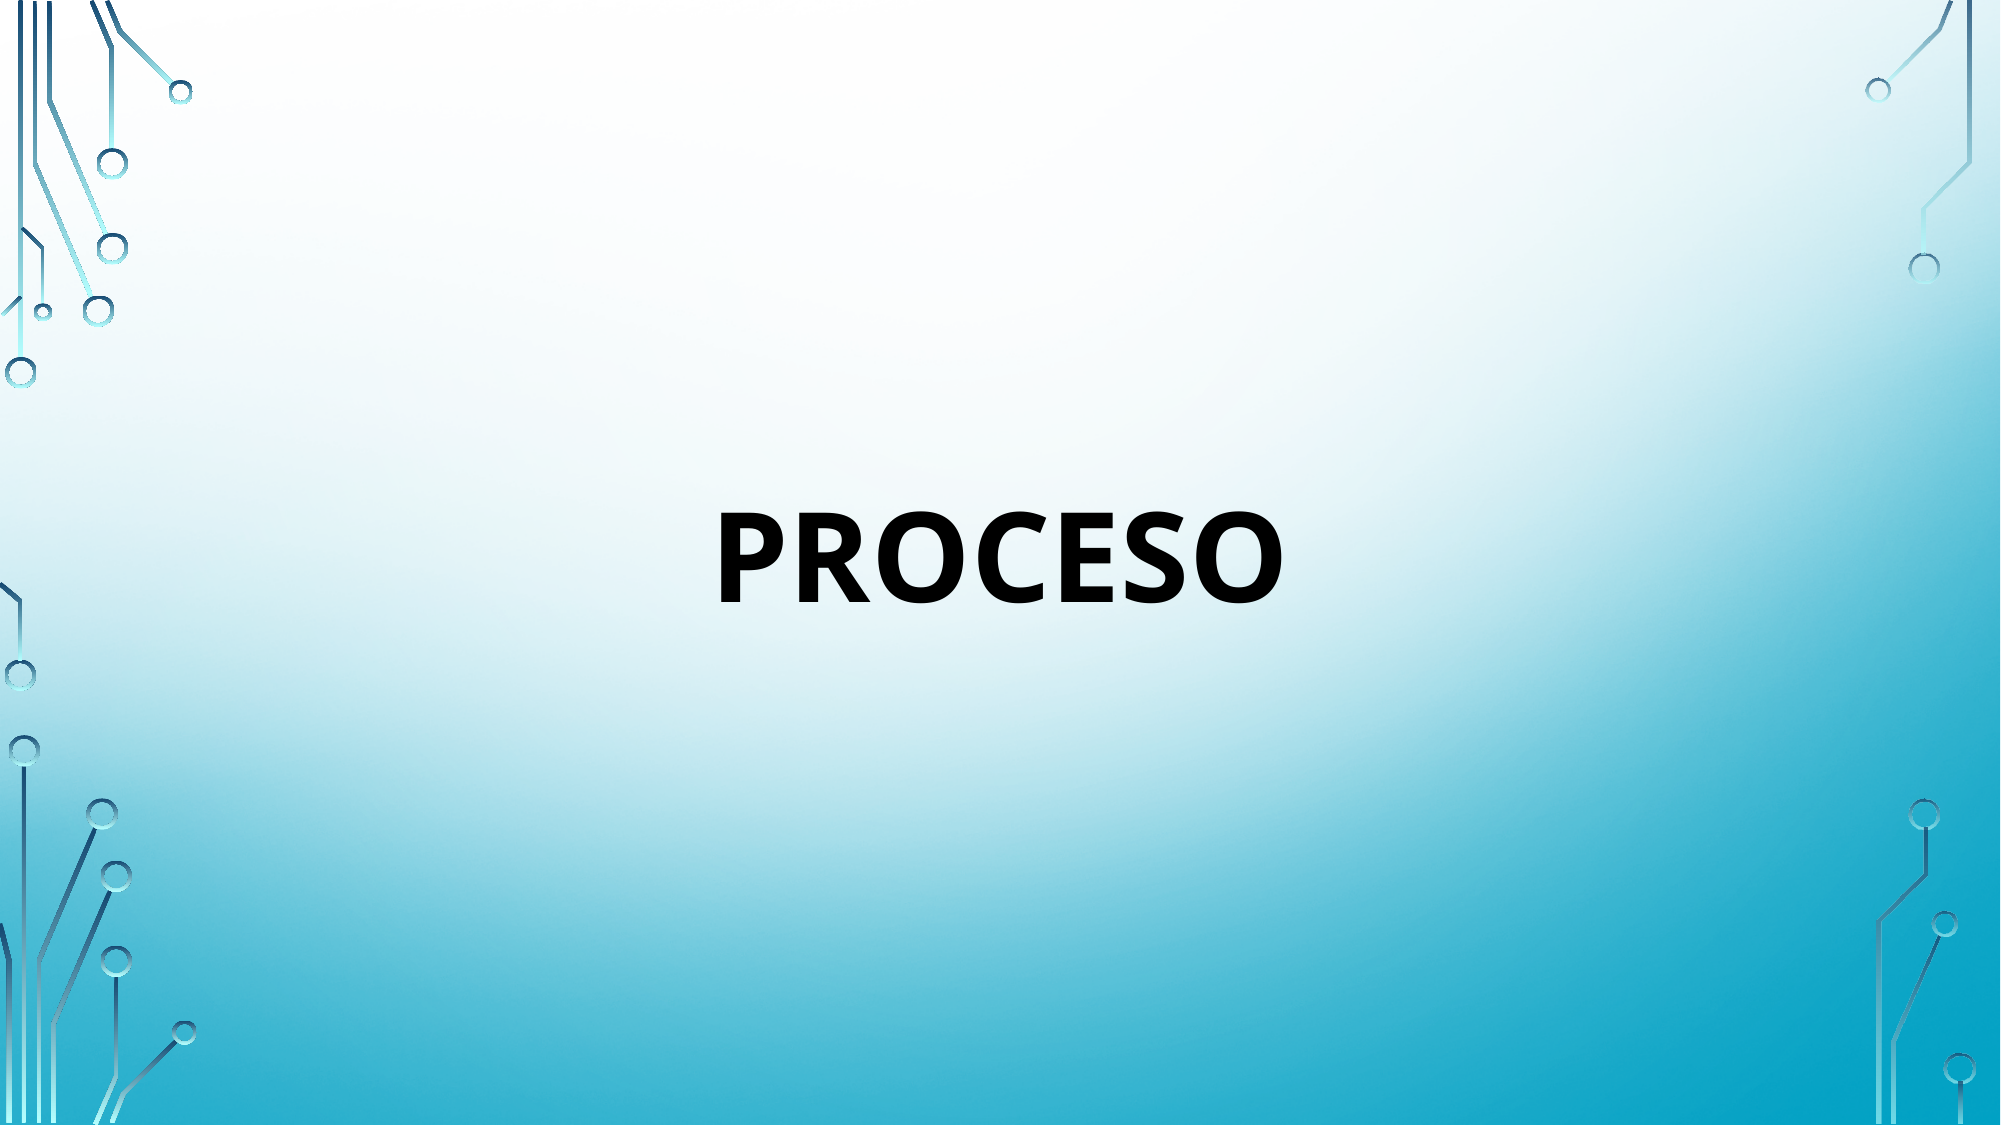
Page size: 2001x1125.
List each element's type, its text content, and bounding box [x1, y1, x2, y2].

title PROCESO [228, 447, 1772, 678]
